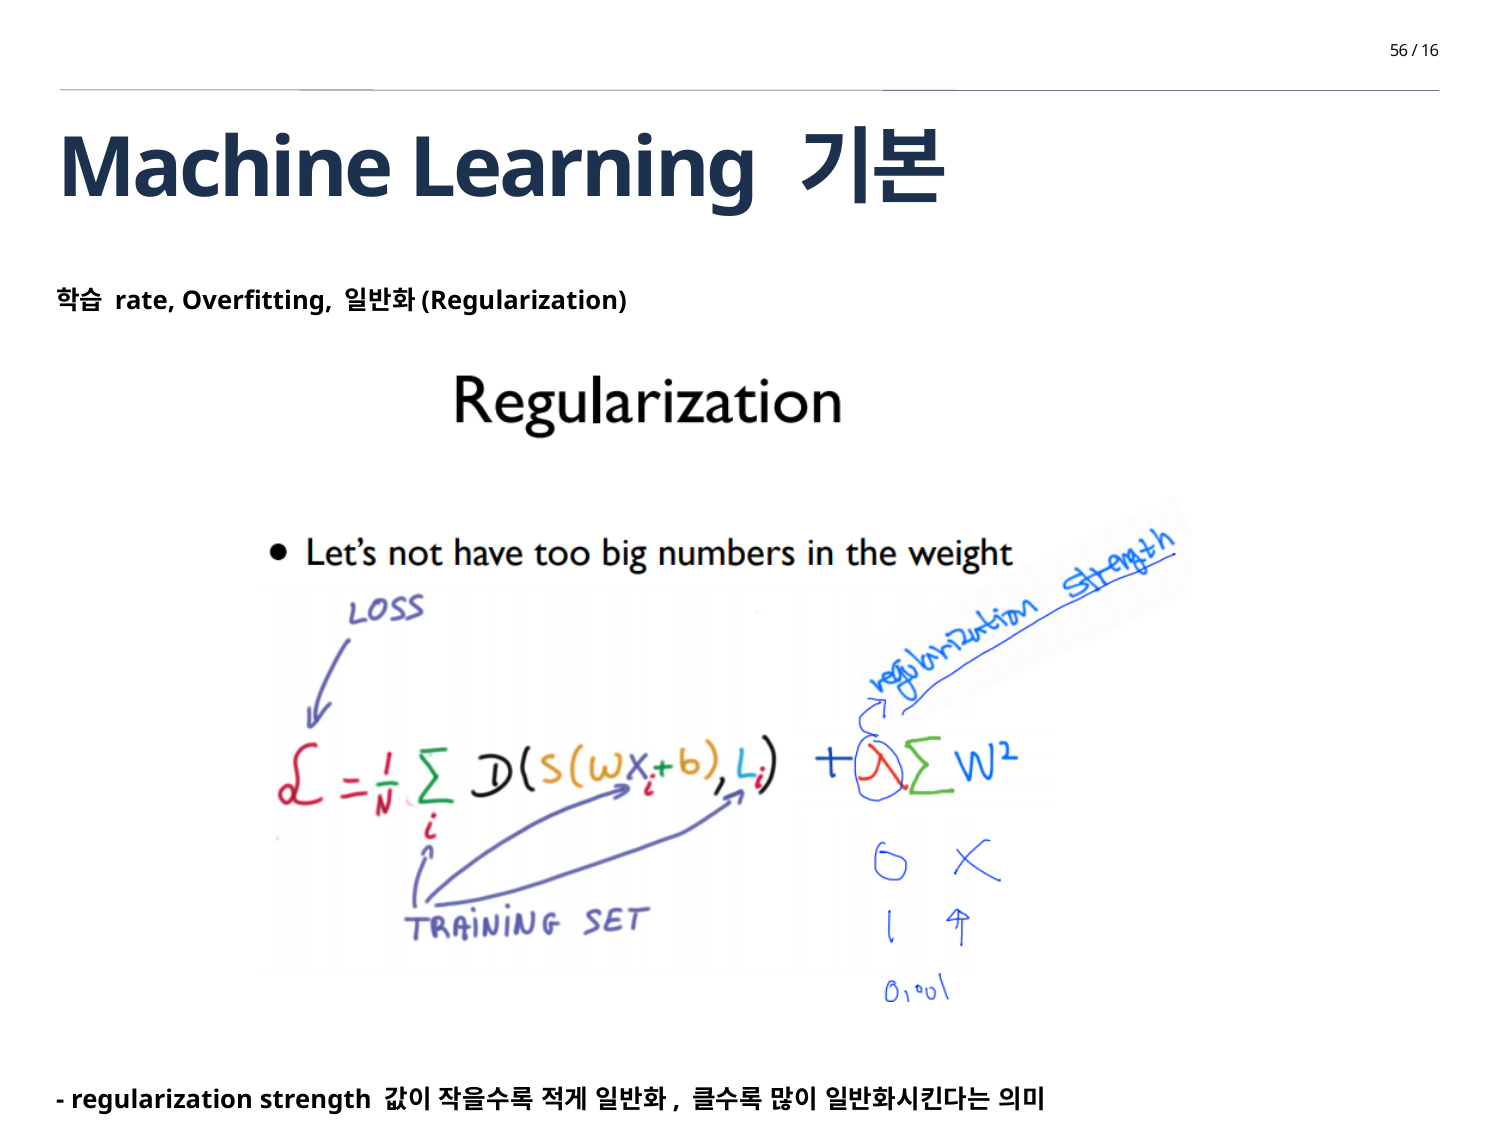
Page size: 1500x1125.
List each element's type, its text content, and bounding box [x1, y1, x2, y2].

text_box 학습 rate, Overfitting, 일반화(Regularization) - regularization strength 값이 작을수록 적게 일반화, 클수록 많이 일반화시킨다는 의미 [41, 276, 1454, 1125]
title Machine Learning 기본 [42, 114, 1191, 211]
picture [262, 364, 1192, 1002]
text_box 56 / 16 [1193, 32, 1455, 70]
